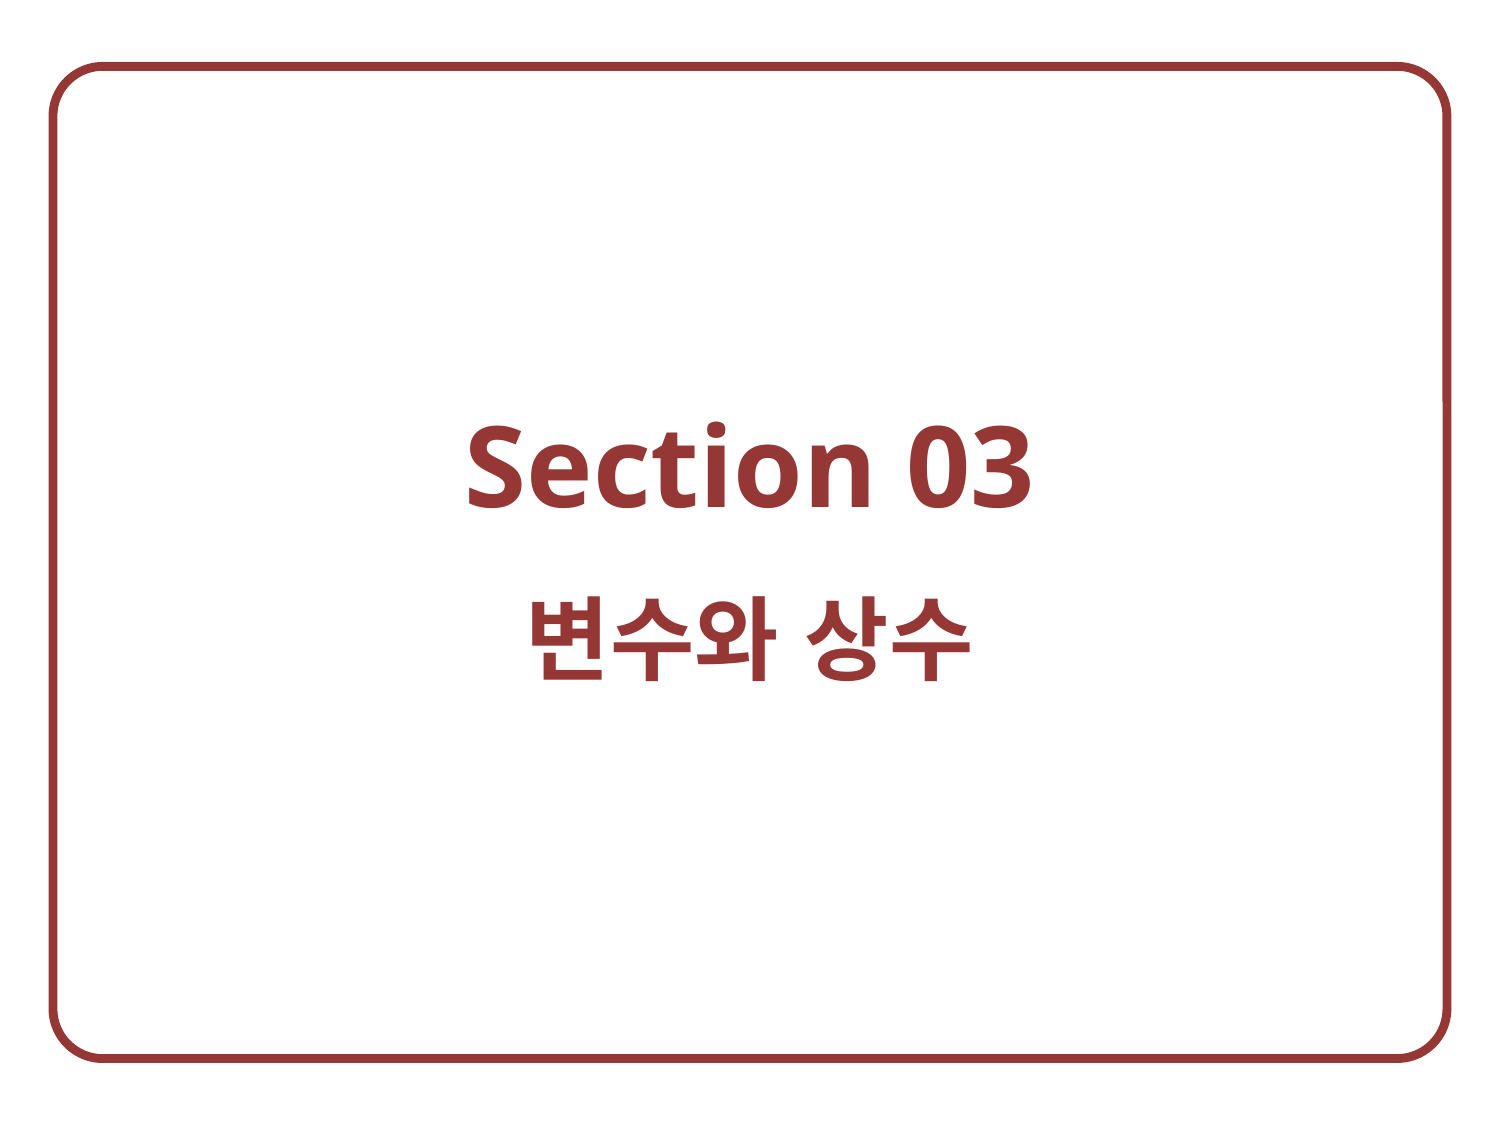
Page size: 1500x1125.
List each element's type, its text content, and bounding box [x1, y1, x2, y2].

list 변수와 상수 [117, 559, 1383, 715]
list Section 03 [117, 385, 1383, 540]
